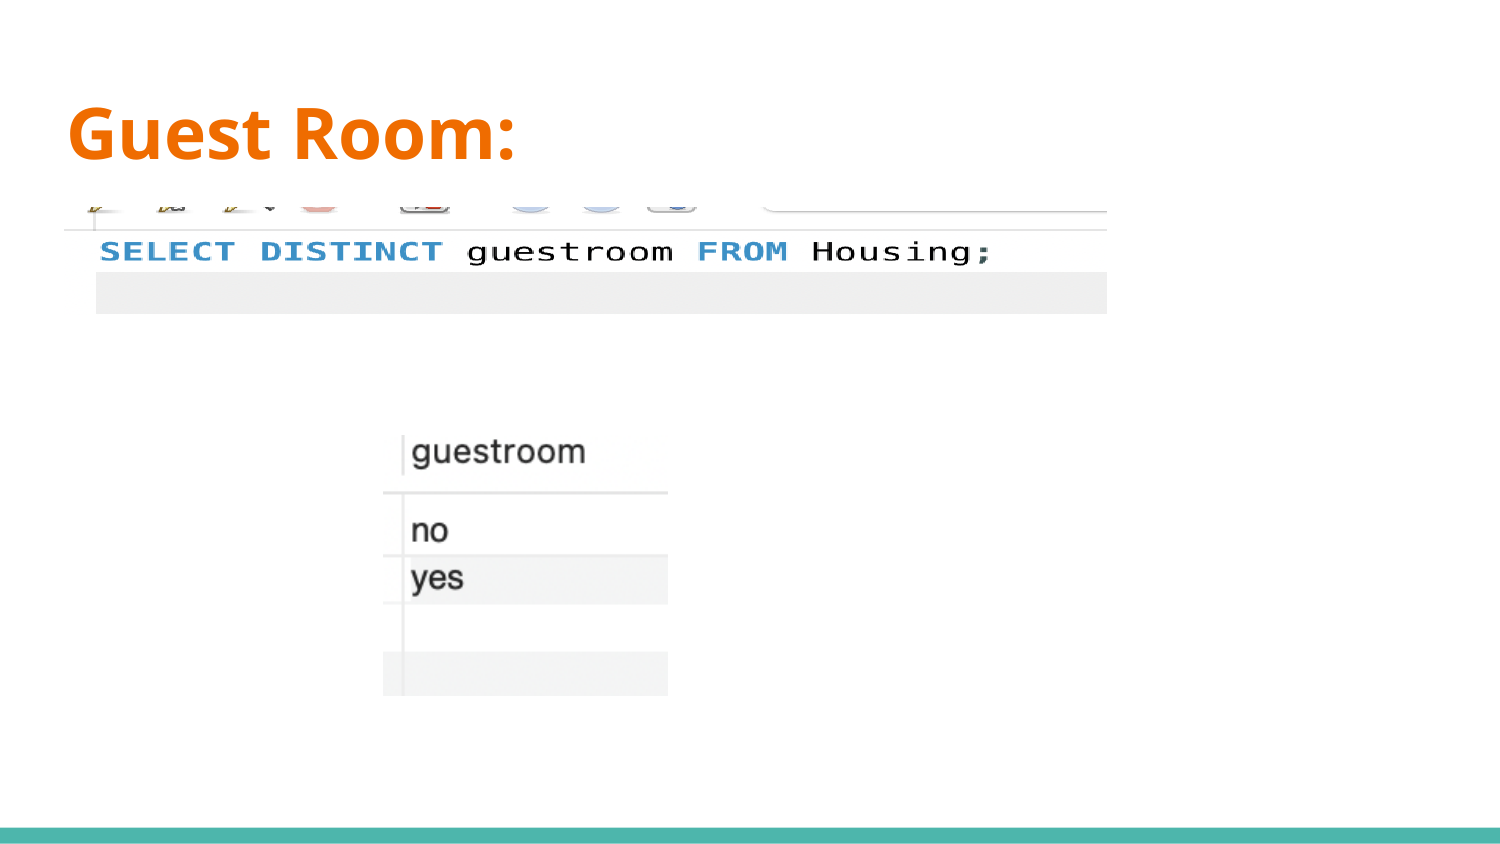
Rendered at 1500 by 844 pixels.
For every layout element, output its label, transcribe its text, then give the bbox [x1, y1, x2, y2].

picture [64, 207, 1107, 315]
picture [383, 435, 668, 696]
title Guest Room: [51, 72, 1449, 189]
